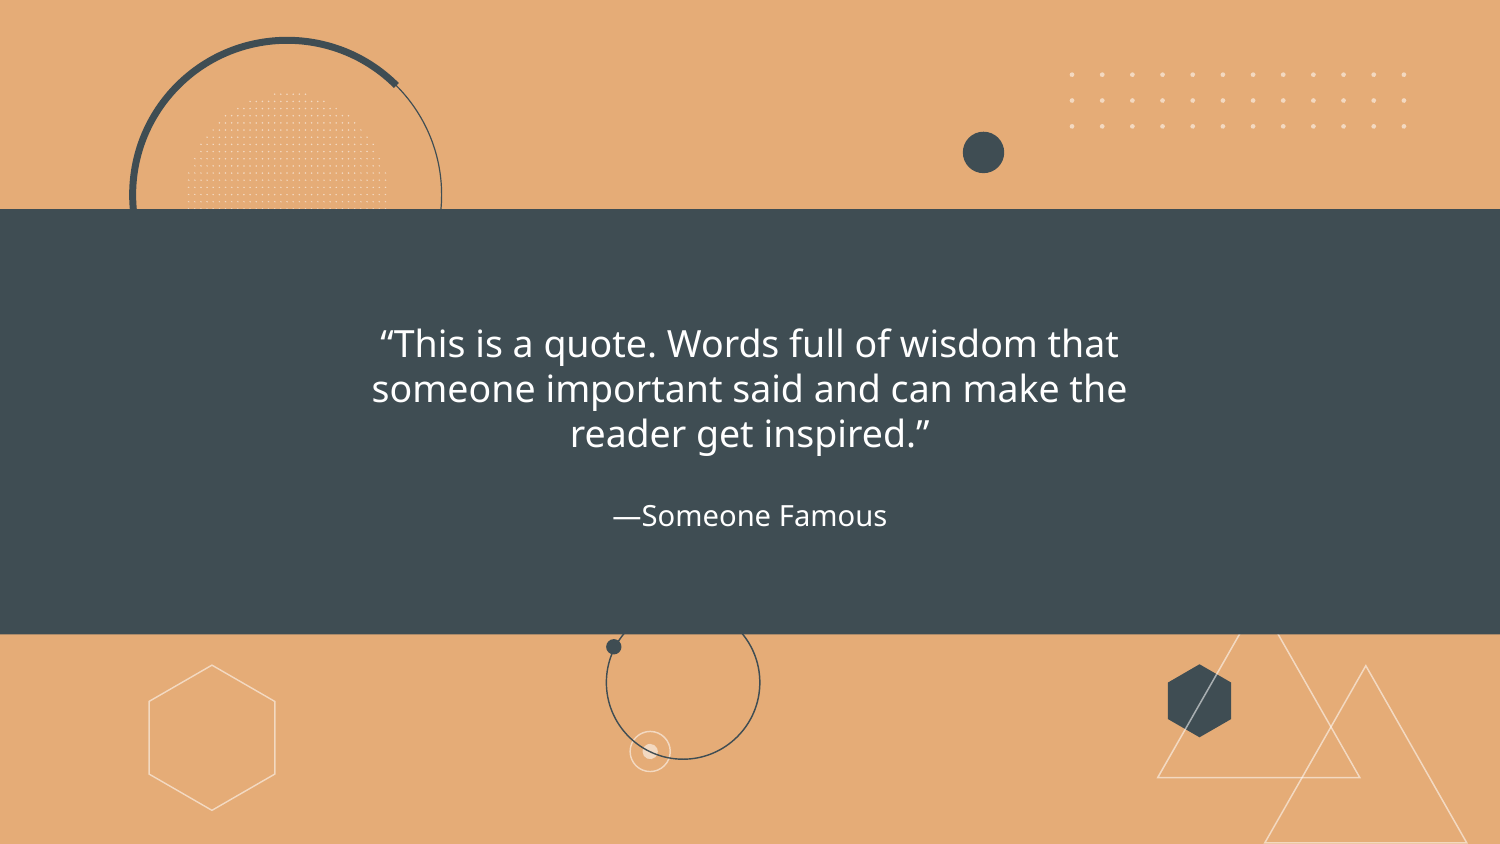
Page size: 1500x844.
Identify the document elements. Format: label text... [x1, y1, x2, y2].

title —Someone Famous [430, 482, 1070, 538]
subtitle “This is a quote. Words full of wisdom that someone important said and can make the reader get inspired.” [301, 305, 1199, 470]
